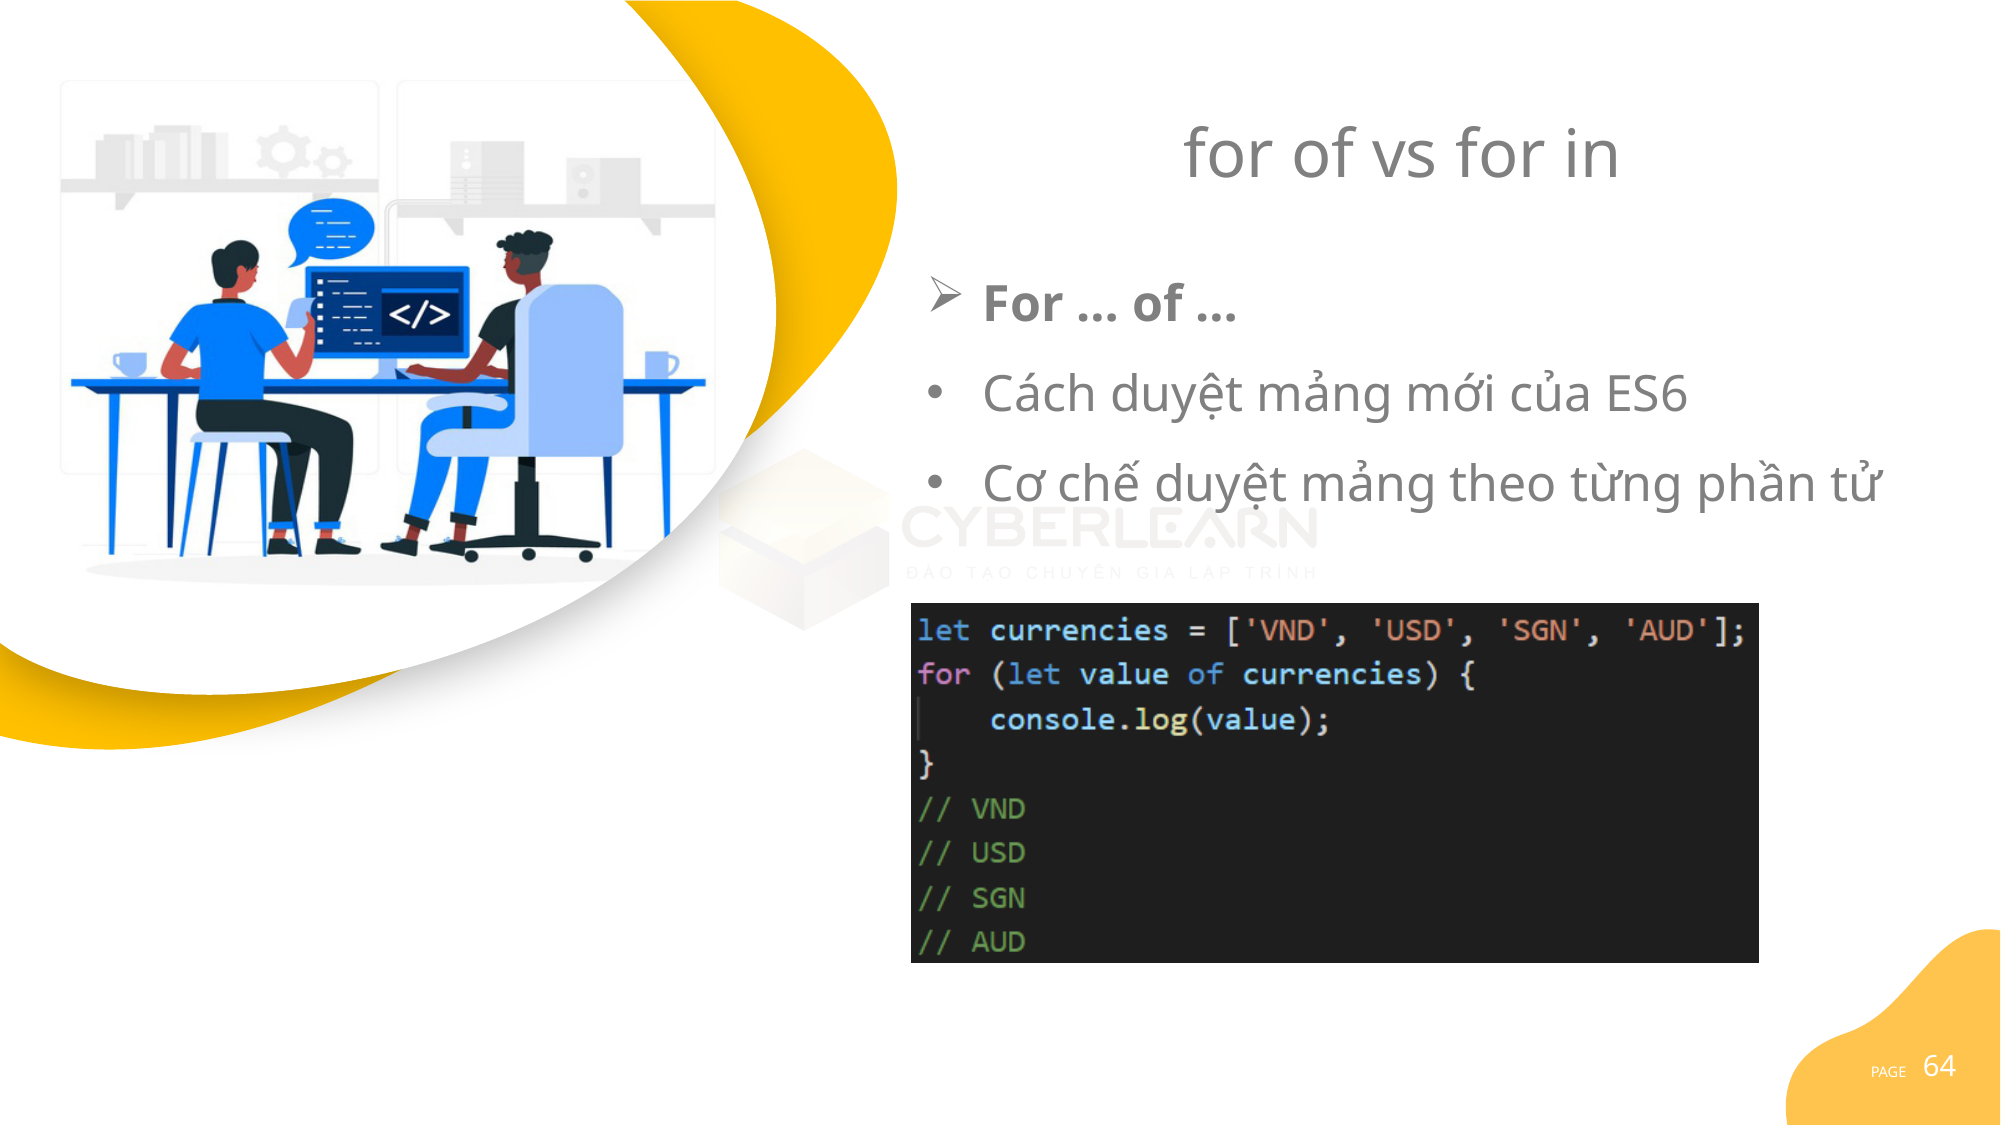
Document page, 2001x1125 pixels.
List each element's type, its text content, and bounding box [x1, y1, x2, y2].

text_box For … of … Cách duyệt mảng mới của ES6 Cơ chế duyệt mảng theo từng phần tử [911, 233, 1943, 609]
slide_number 64 [1922, 1037, 1990, 1098]
text_box for of vs for in [1001, 103, 1804, 199]
picture [0, 0, 1759, 963]
